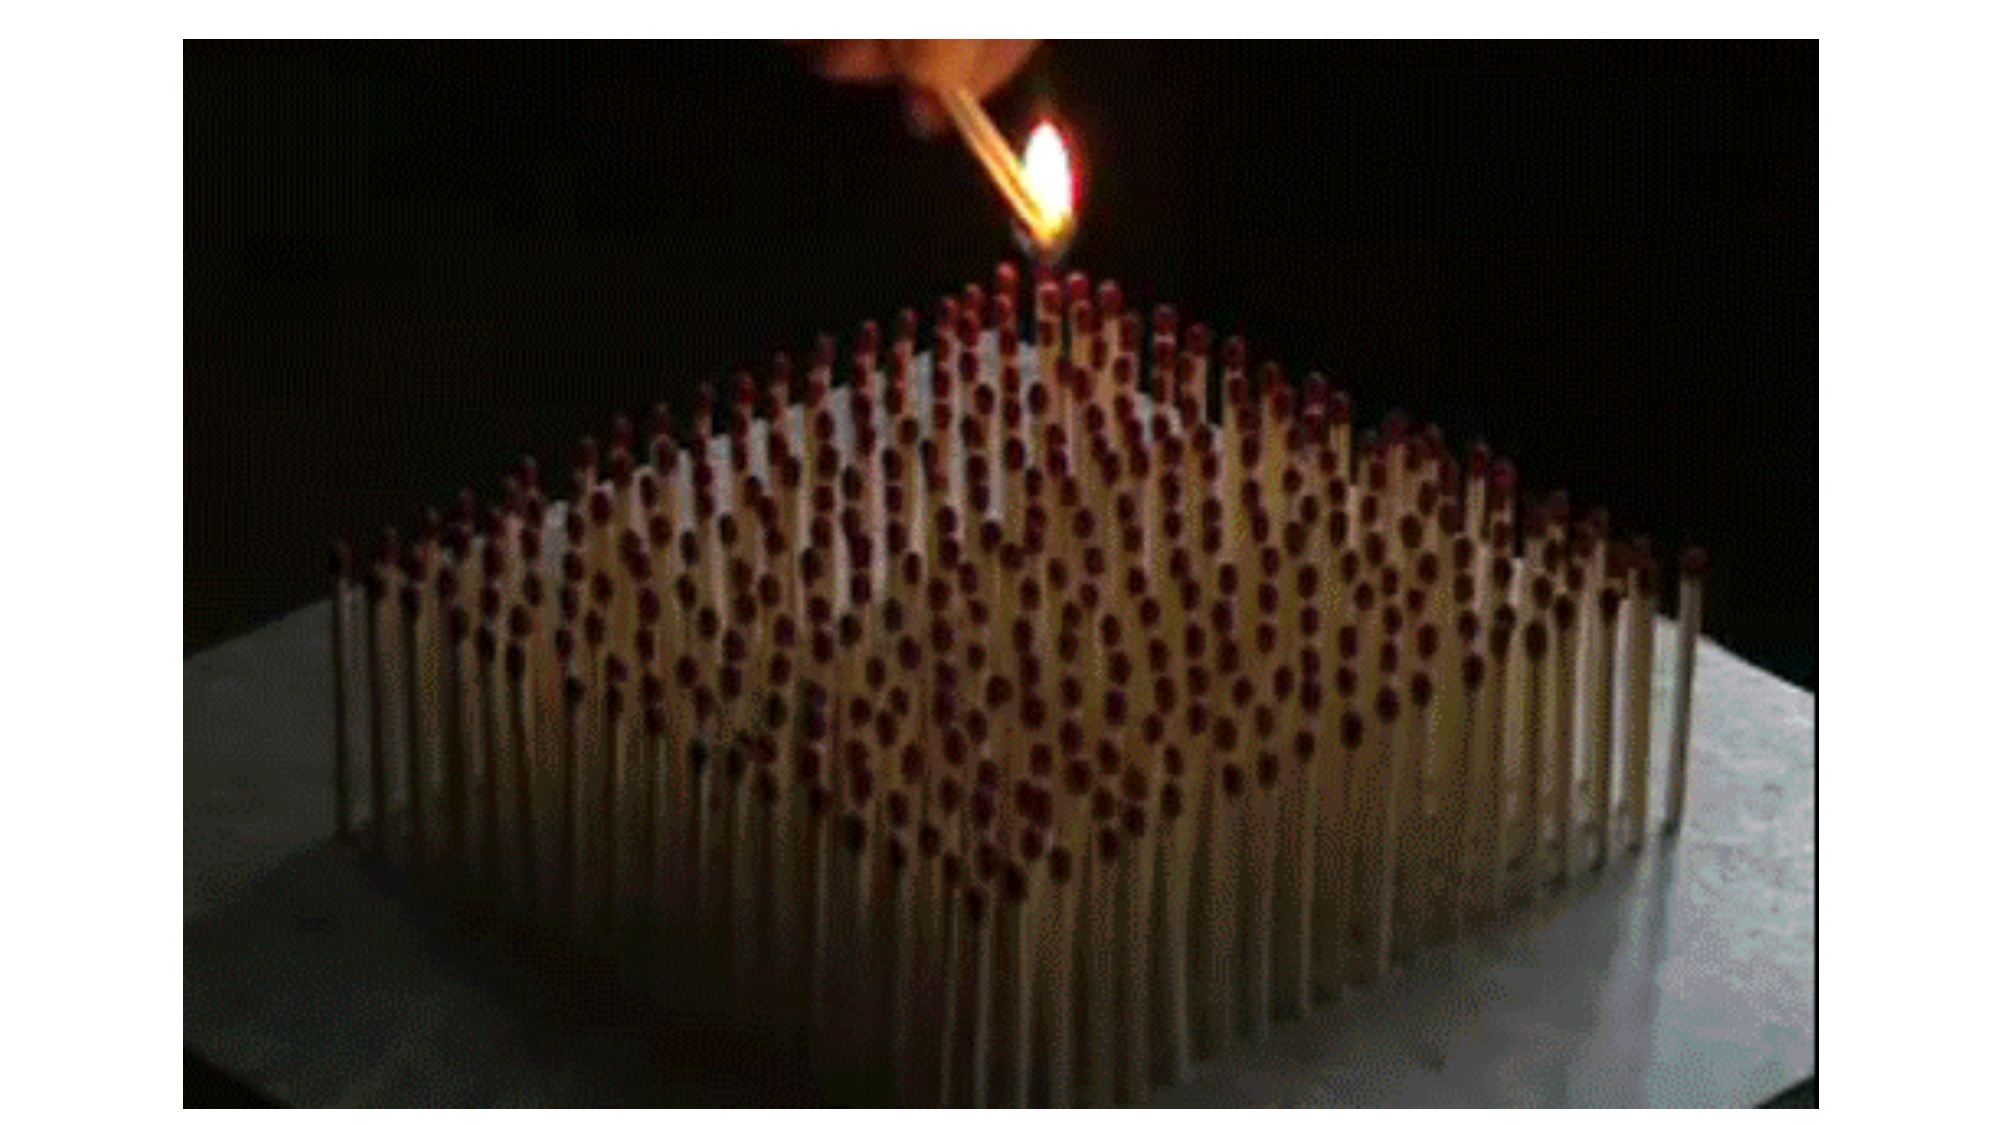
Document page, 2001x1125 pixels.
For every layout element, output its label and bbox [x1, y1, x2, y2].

picture [183, 39, 1819, 1110]
